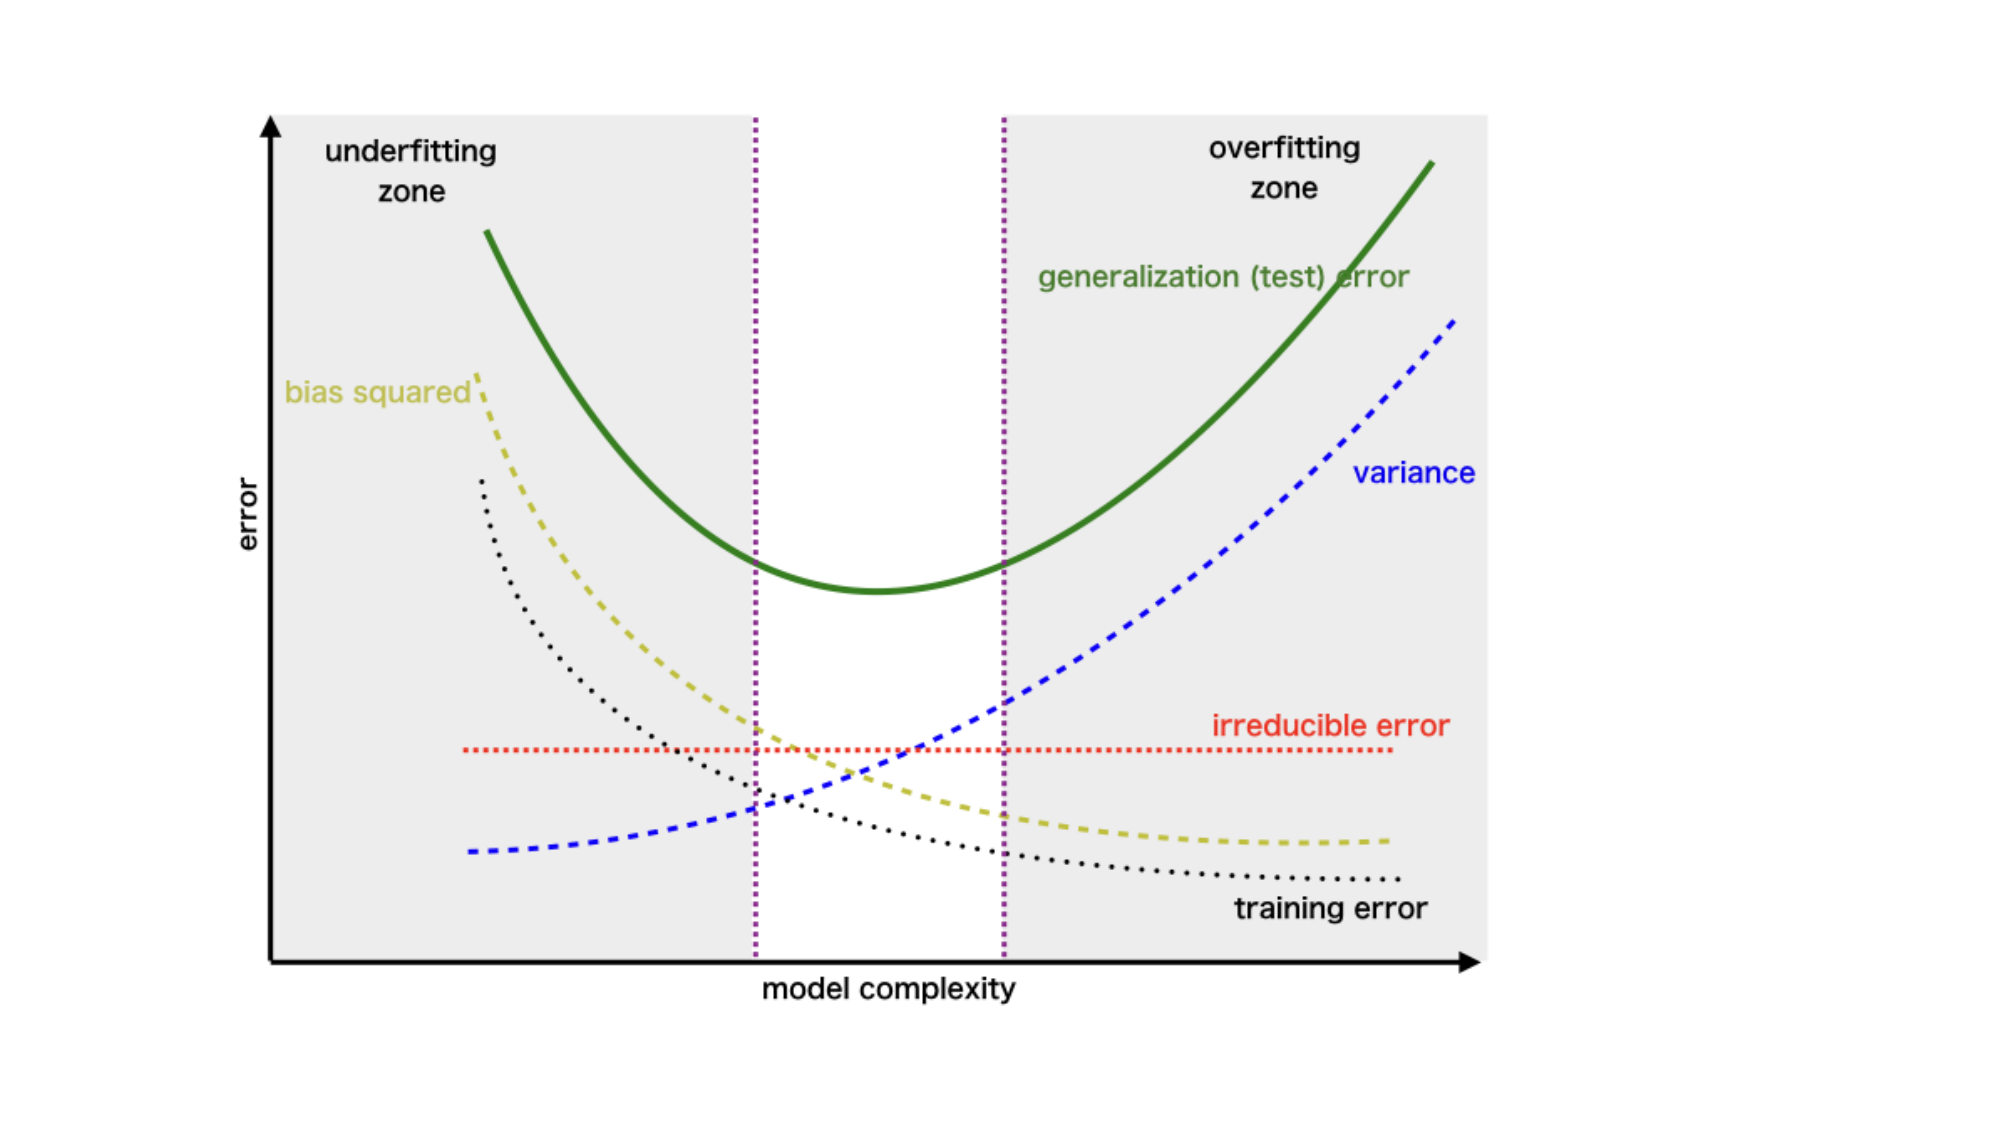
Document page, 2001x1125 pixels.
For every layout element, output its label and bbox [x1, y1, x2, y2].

list [233, 101, 1494, 1014]
